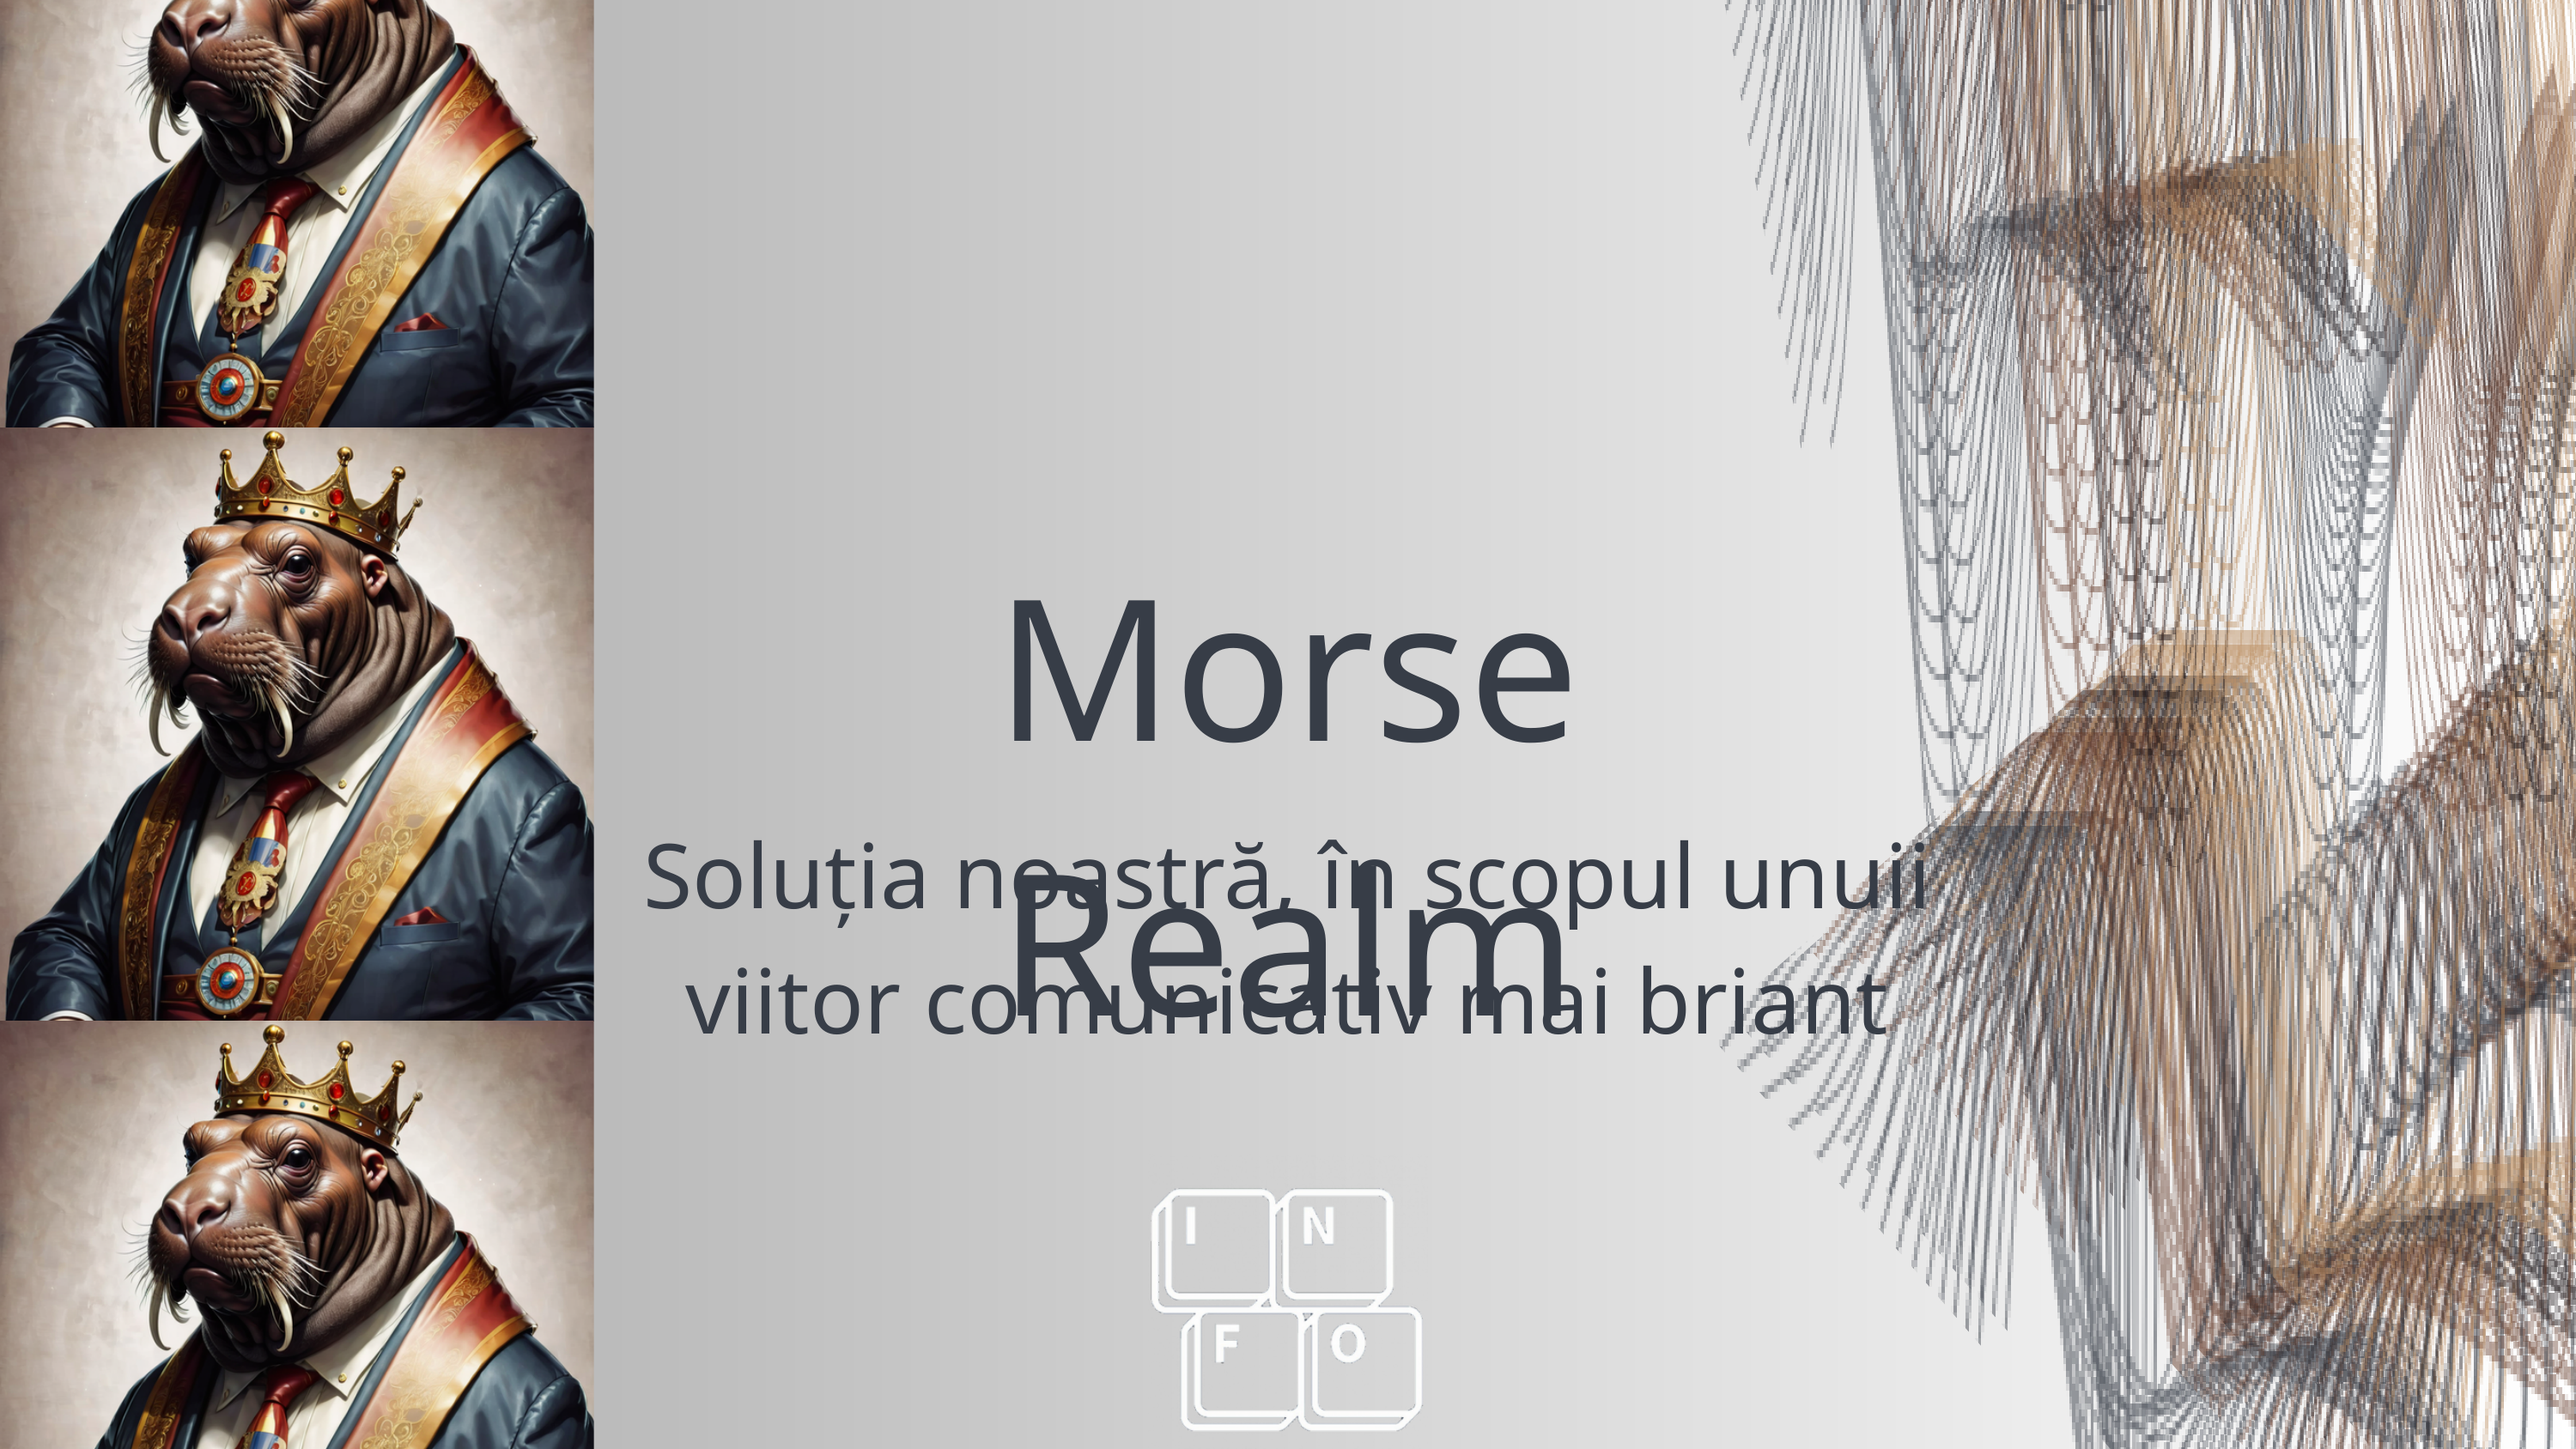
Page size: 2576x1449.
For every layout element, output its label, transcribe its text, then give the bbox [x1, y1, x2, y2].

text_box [1741, 1005, 2576, 1449]
text_box [0, 0, 594, 427]
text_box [1462, 0, 2576, 997]
text_box Morse Realm [799, 505, 1735, 1056]
text_box [0, 1021, 594, 1449]
text_box [1147, 1154, 1428, 1449]
text_box [0, 427, 594, 1021]
text_box Soluția noastră, în scopul unuii viitor comunicativ mai briant [532, 801, 799, 1052]
